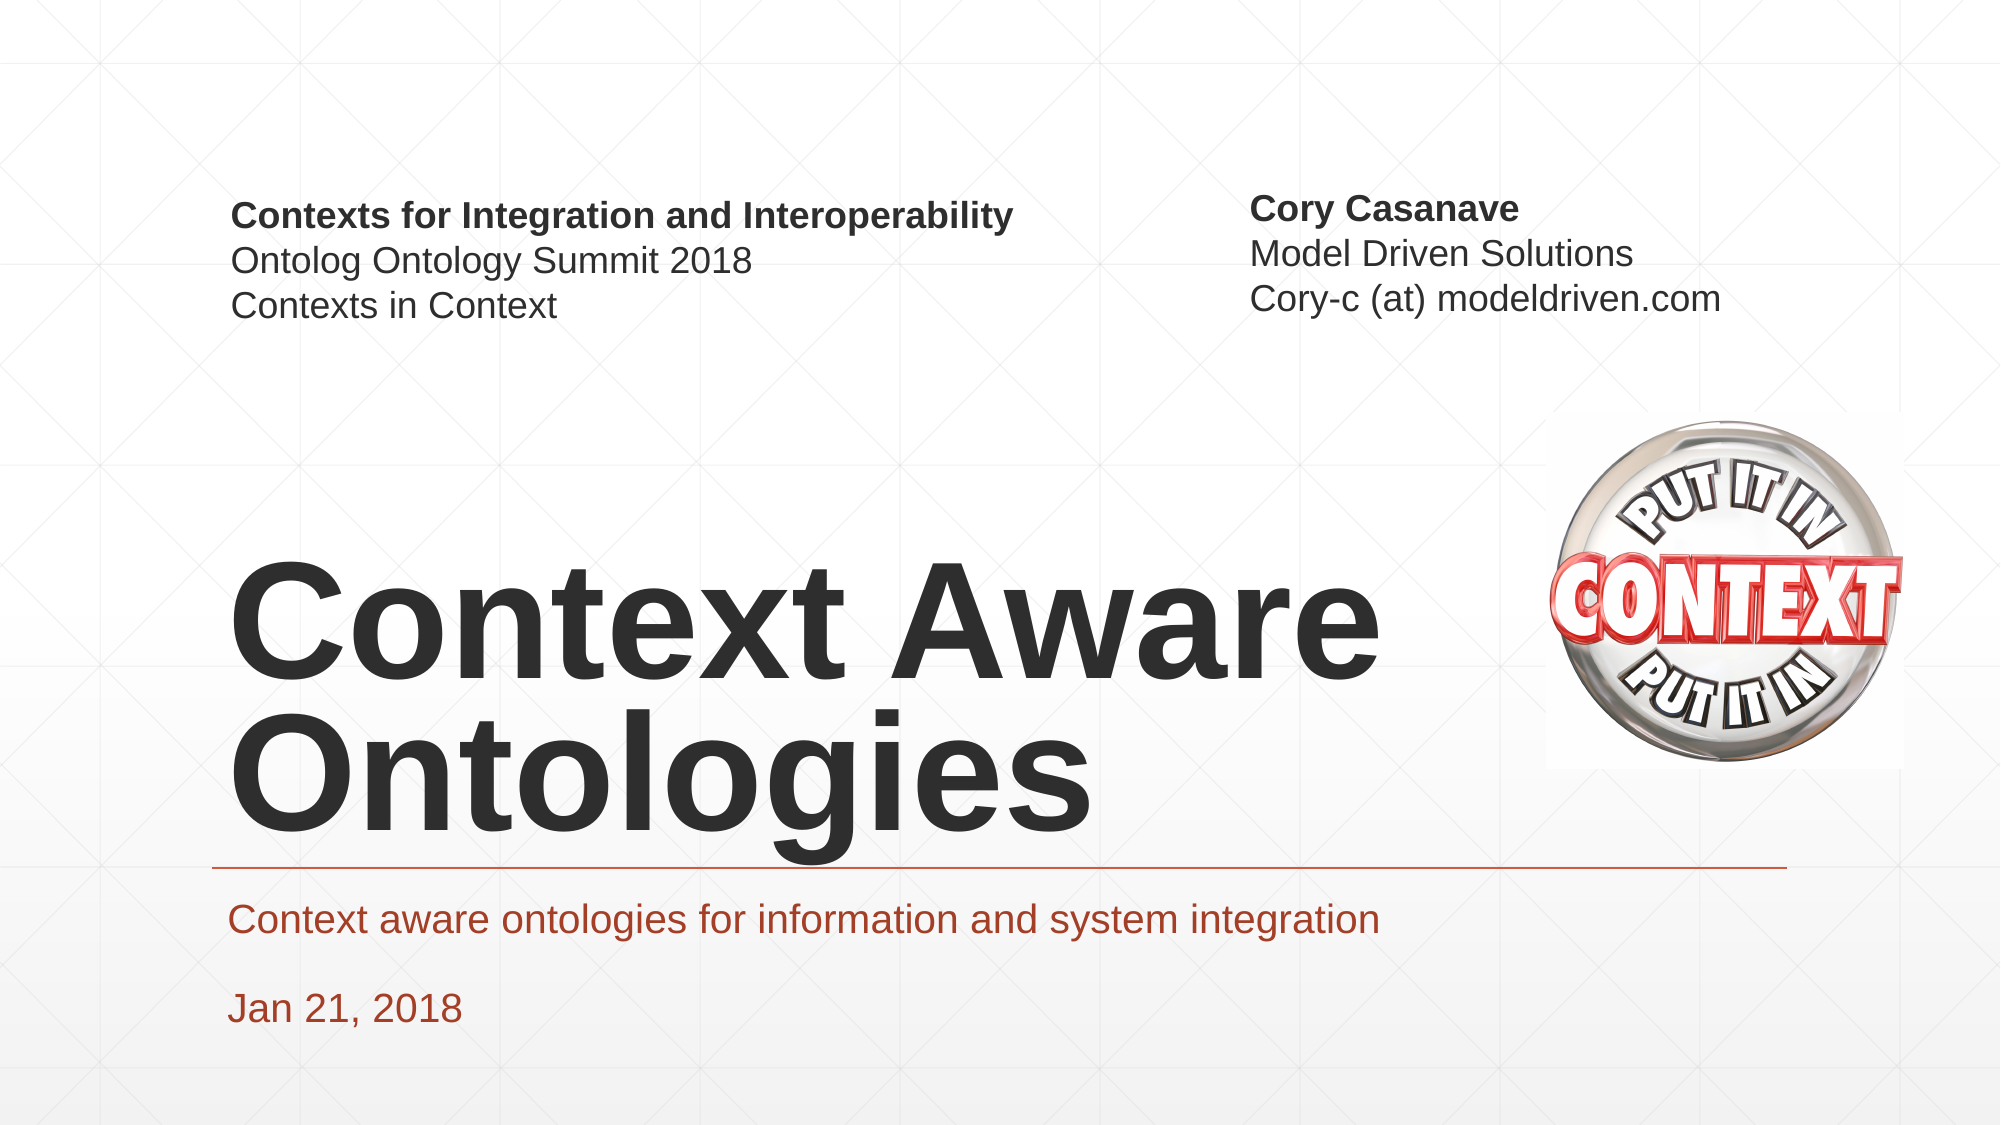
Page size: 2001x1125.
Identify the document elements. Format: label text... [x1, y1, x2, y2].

text_box Contexts for Integration and Interoperability Ontolog Ontology Summit 2018 Contexts in Context [215, 183, 1041, 469]
title Context Aware Ontologies [212, 313, 1788, 869]
subtitle Context aware ontologies for information and system integration Jan 21, 2018 [212, 891, 1788, 1039]
picture [1546, 412, 1904, 769]
text_box Cory Casanave Model Driven Solutions Cory-c (at) modeldriven.com [1234, 176, 1737, 326]
